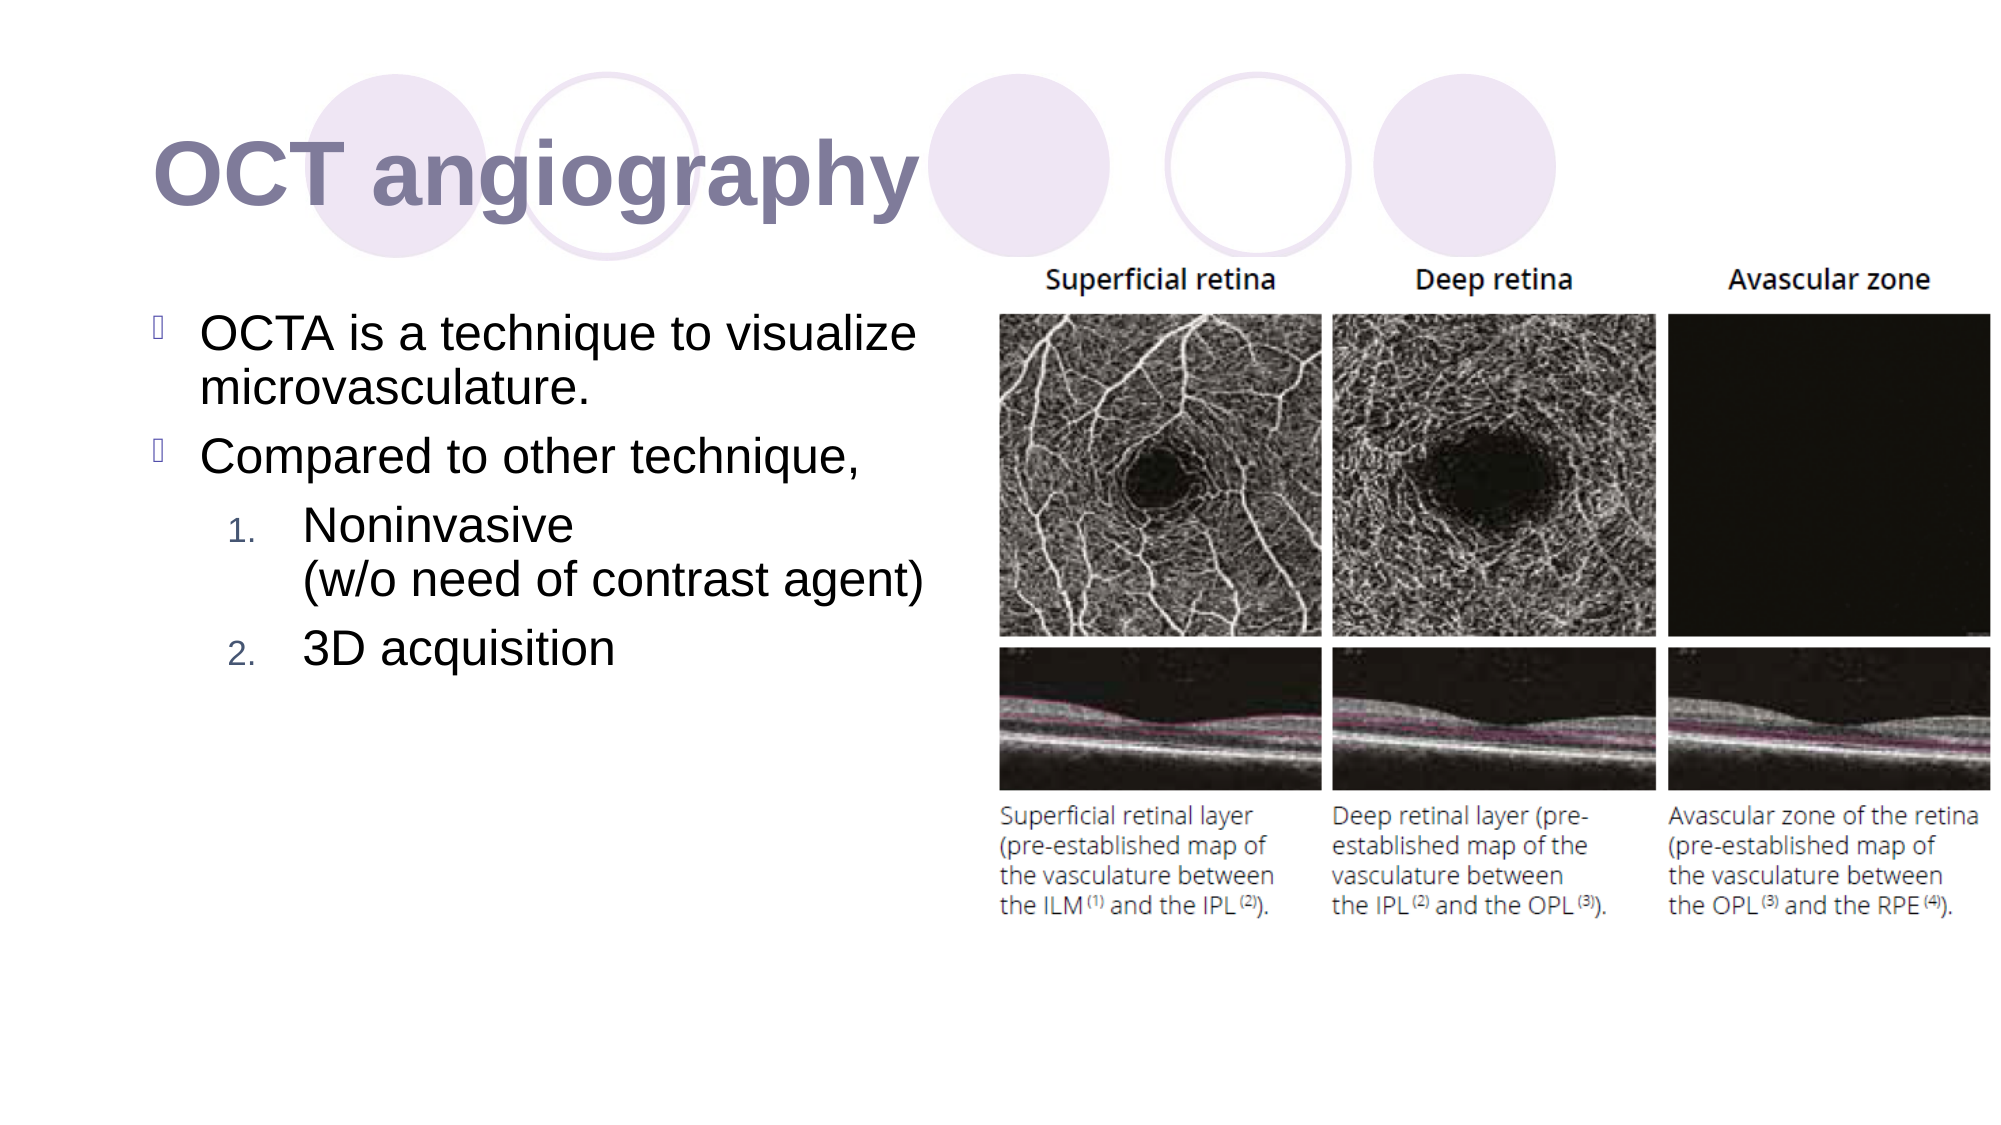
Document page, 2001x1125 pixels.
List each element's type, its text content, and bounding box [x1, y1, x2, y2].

list OCTA is a technique to visualize microvasculature. Compared to other technique, Noninvasive (w/o need of contrast agent) 3D acquisition [137, 299, 988, 1014]
picture [978, 257, 2000, 932]
title OCT angiography [137, 59, 1863, 278]
